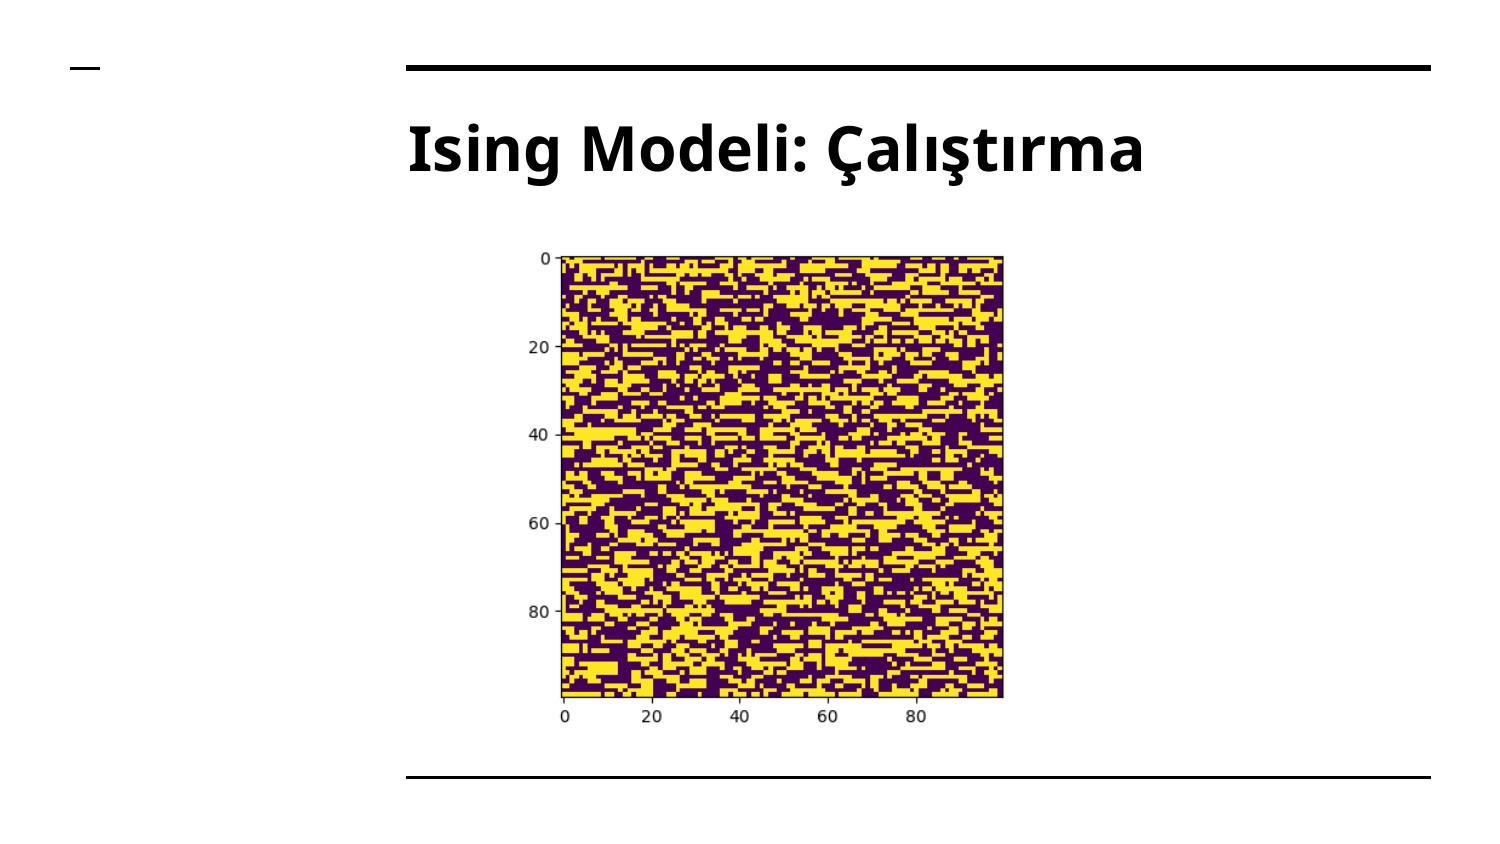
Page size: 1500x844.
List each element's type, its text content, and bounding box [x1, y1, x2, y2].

list [393, 198, 1431, 771]
text_box [412, 772, 1431, 834]
picture [384, 187, 1160, 760]
title Ising Modeli: Çalıştırma [393, 94, 1431, 198]
